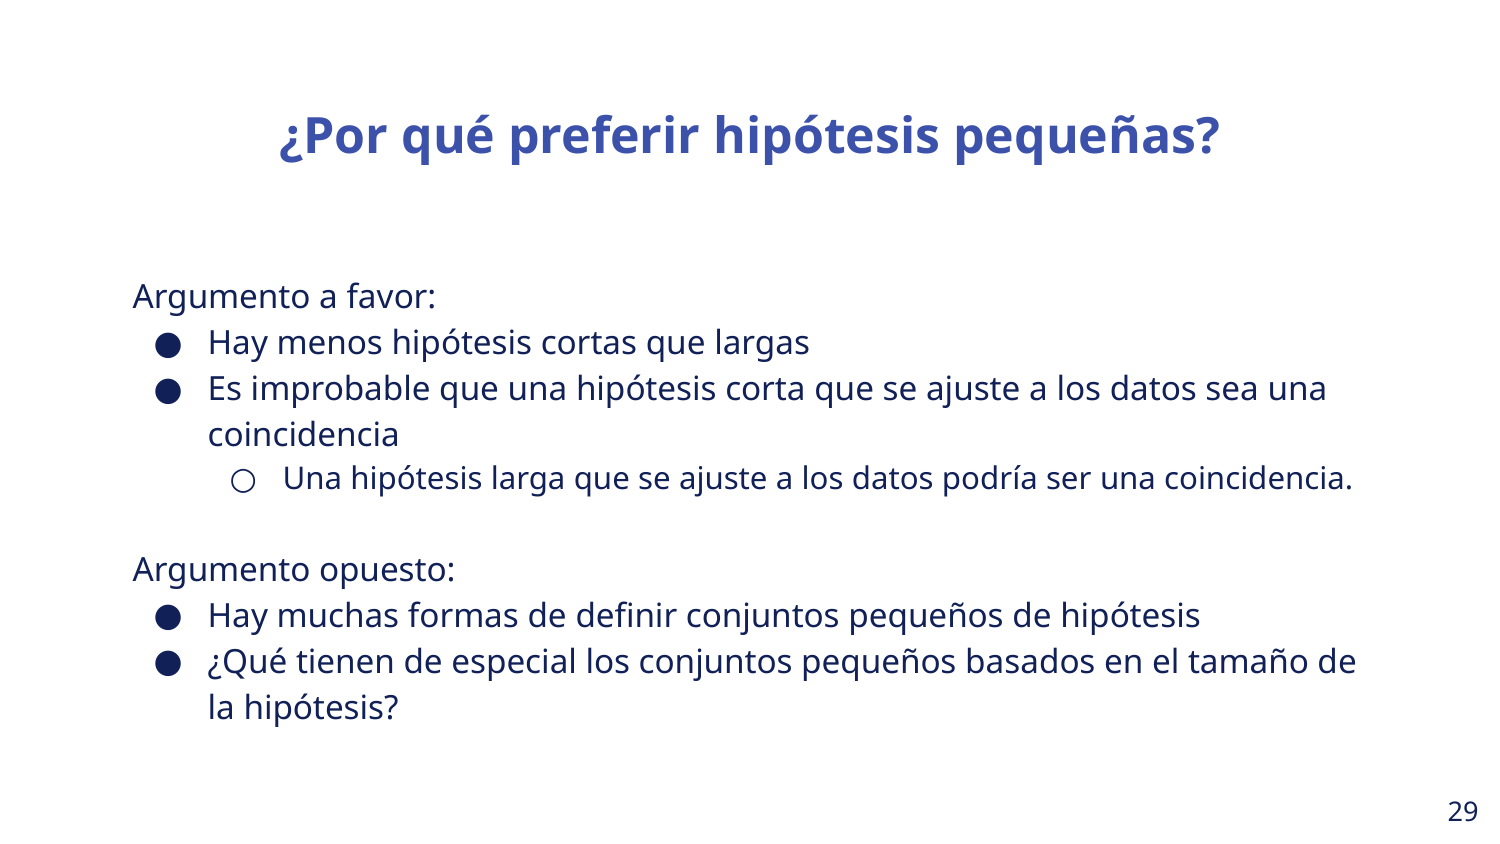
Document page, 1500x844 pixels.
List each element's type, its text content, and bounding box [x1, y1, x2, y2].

text_box ¿Por qué preferir hipótesis pequeñas? [0, 88, 1500, 183]
slide_number ‹#› [1403, 779, 1494, 844]
text_box Argumento a favor: Hay menos hipótesis cortas que largas Es improbable que una hipótesis corta que se ajuste a los datos sea una coincidencia Una hipótesis larga que se ajuste a los datos podría ser una coincidencia. Argumento opuesto: Hay muchas formas de definir conjuntos pequeños de hipótesis ¿Qué tienen de especial los conjuntos pequeños basados en el tamaño de la hipótesis? [117, 254, 1382, 762]
